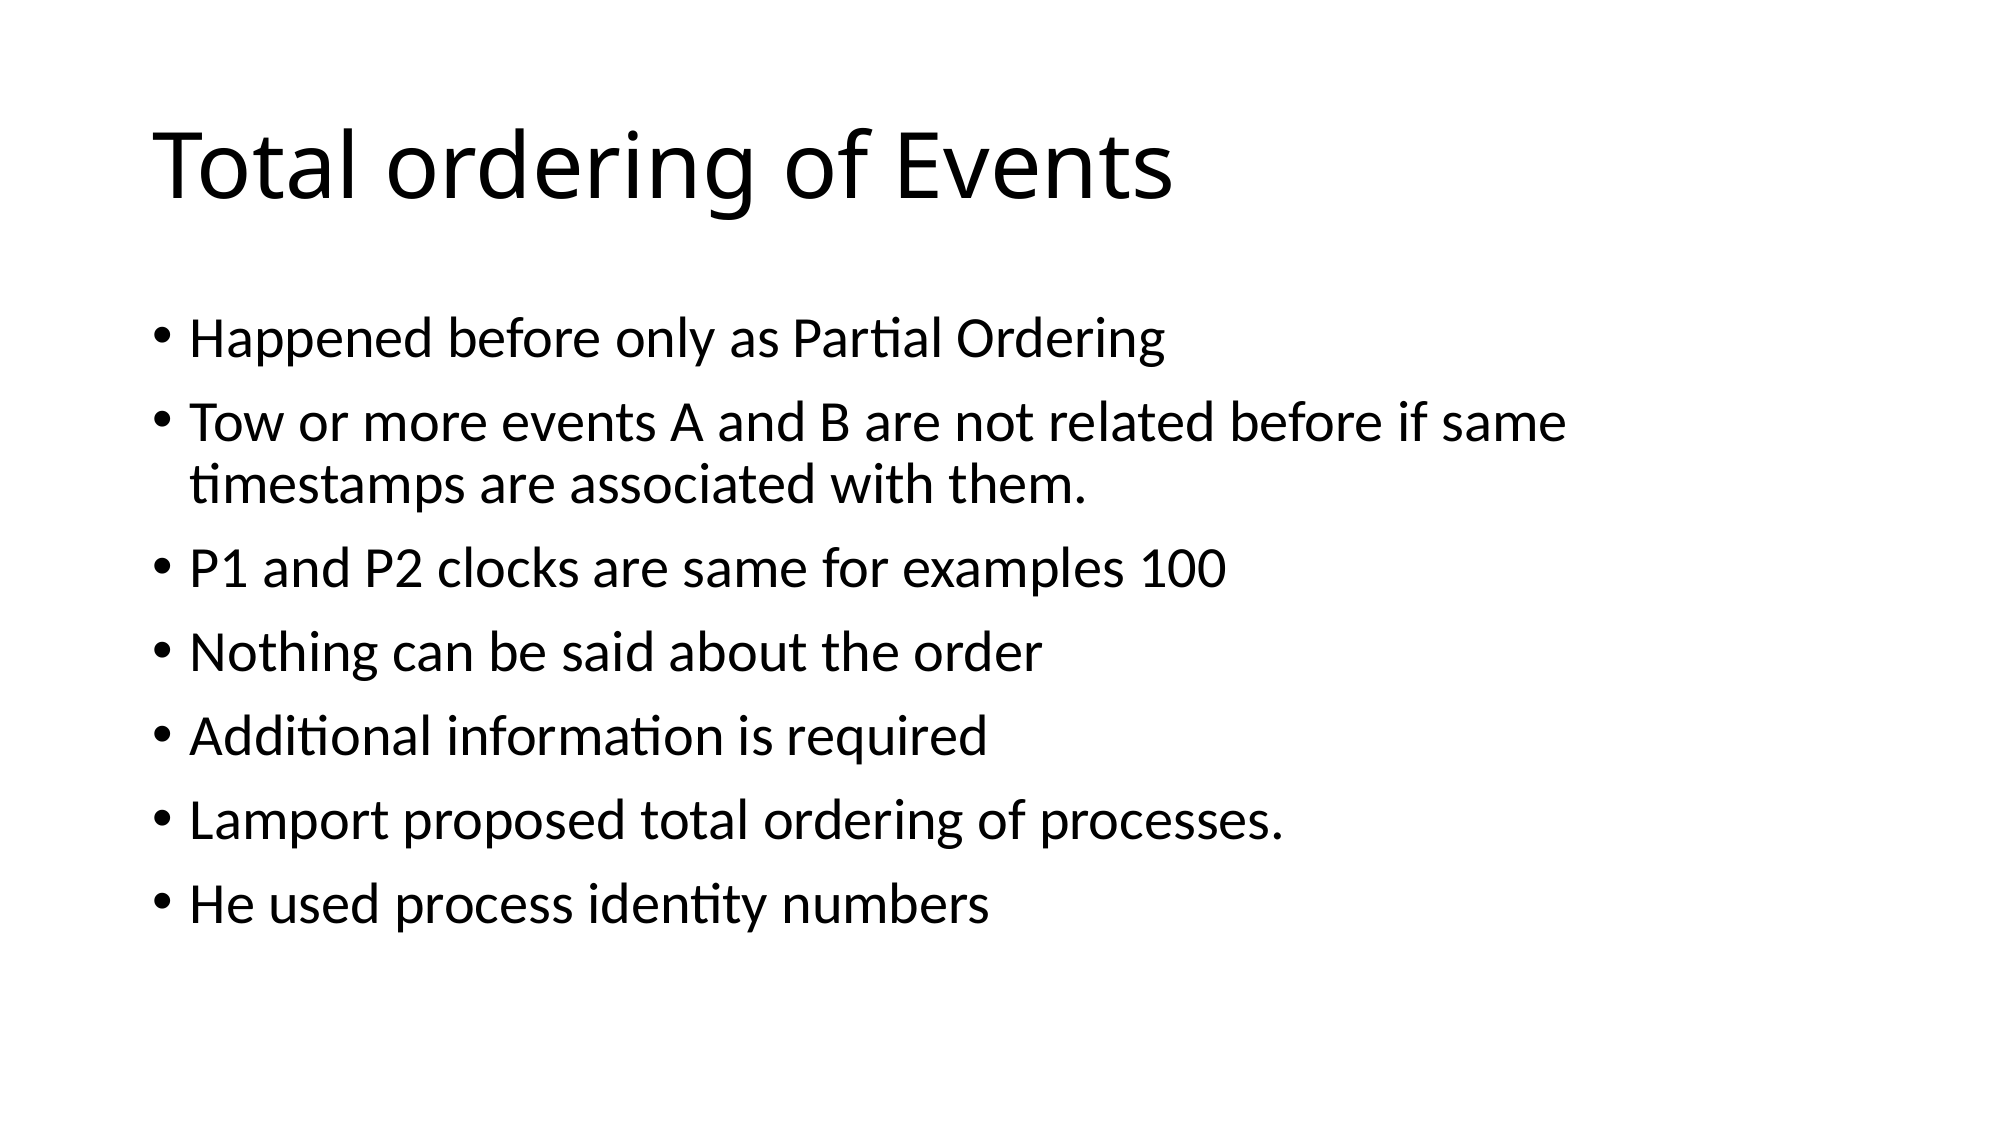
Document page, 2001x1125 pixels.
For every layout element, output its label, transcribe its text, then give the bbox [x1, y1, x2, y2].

title Total ordering of Events [137, 59, 1863, 278]
list Happened before only as Partial Ordering Tow or more events A and B are not related before if same timestamps are associated with them. P1 and P2 clocks are same for examples 100 Nothing can be said about the order Additional information is required Lamport proposed total ordering of processes. He used process identity numbers [137, 299, 1863, 1014]
